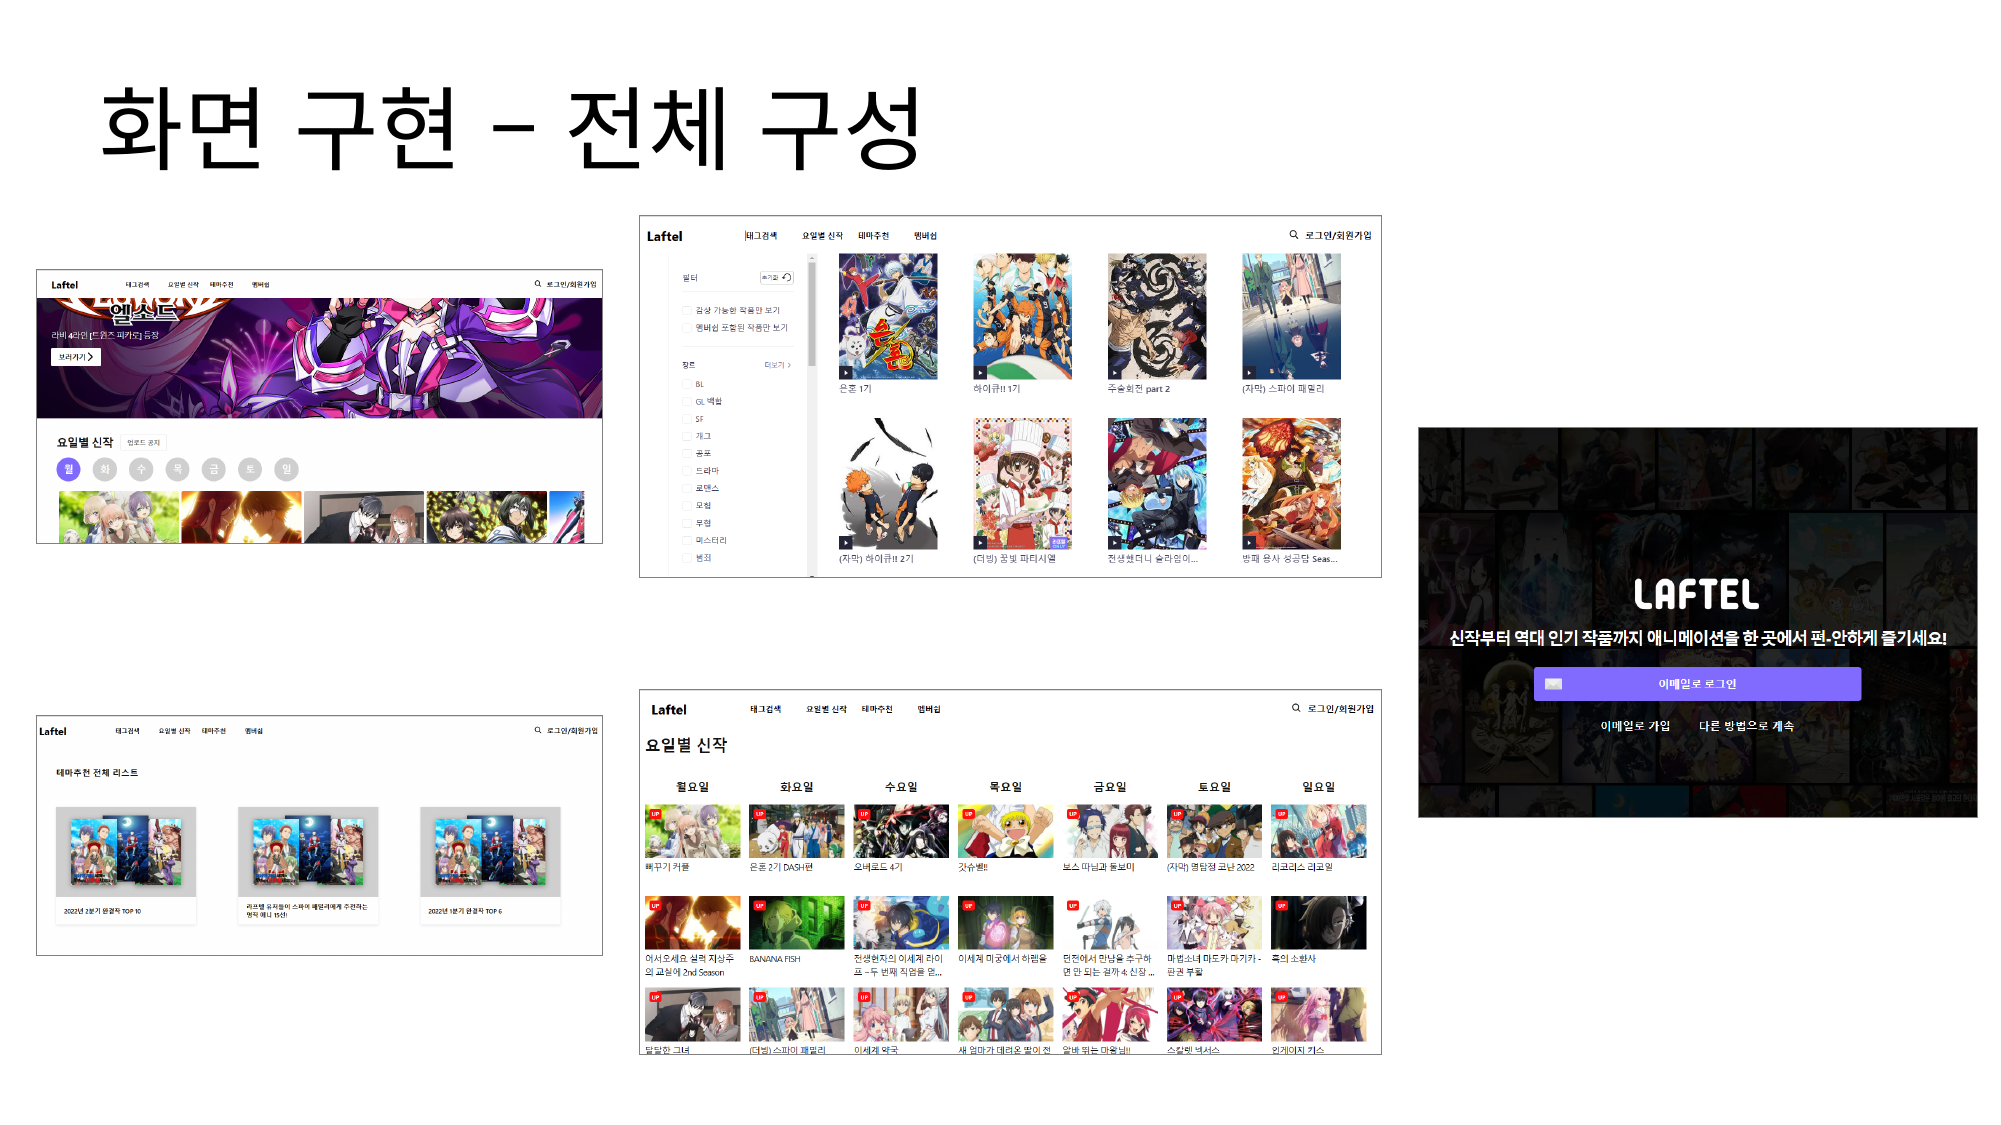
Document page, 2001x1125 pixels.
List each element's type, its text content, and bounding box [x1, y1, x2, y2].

picture [1418, 427, 1978, 818]
picture [639, 215, 1382, 578]
picture [36, 715, 603, 956]
picture [36, 269, 603, 544]
picture [639, 689, 1382, 1055]
title 화면 구현 – 전체 구성 [84, 70, 964, 199]
